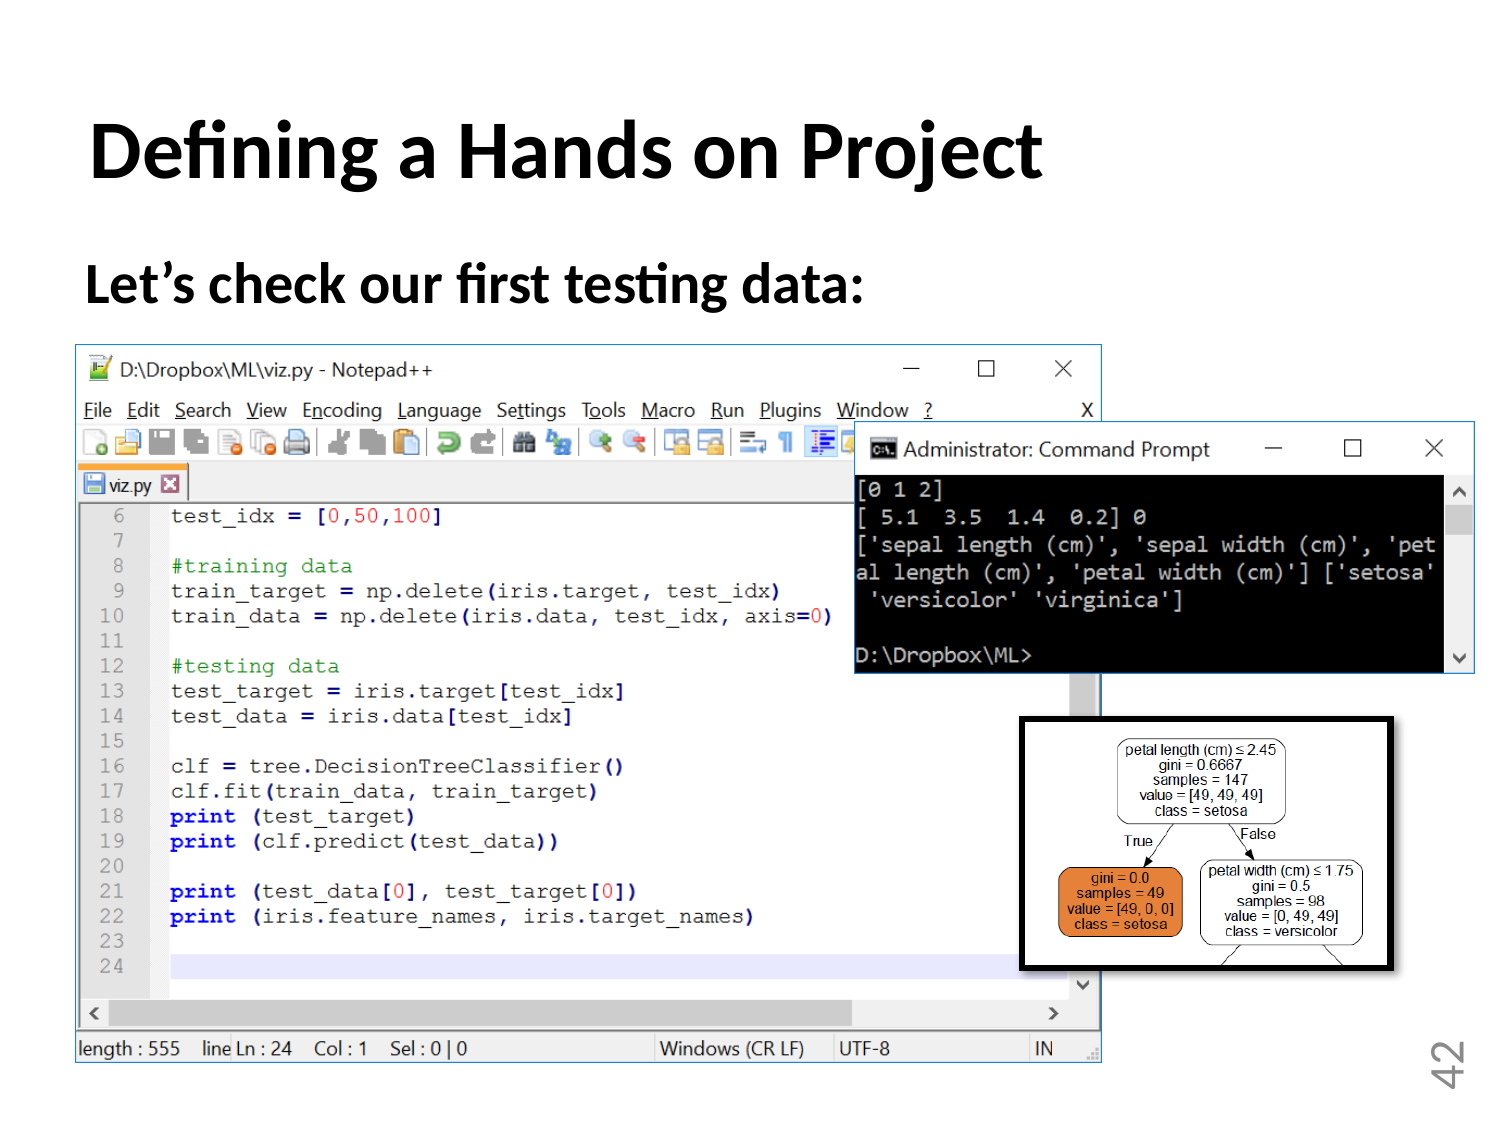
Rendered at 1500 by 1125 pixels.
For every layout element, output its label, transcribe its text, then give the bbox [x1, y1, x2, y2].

text_box Defining a Hands on Project [74, 87, 1438, 203]
text_box Let’s check our first testing data: [70, 237, 1434, 323]
picture [74, 344, 1476, 1063]
slide_number 42 [1412, 1025, 1475, 1125]
